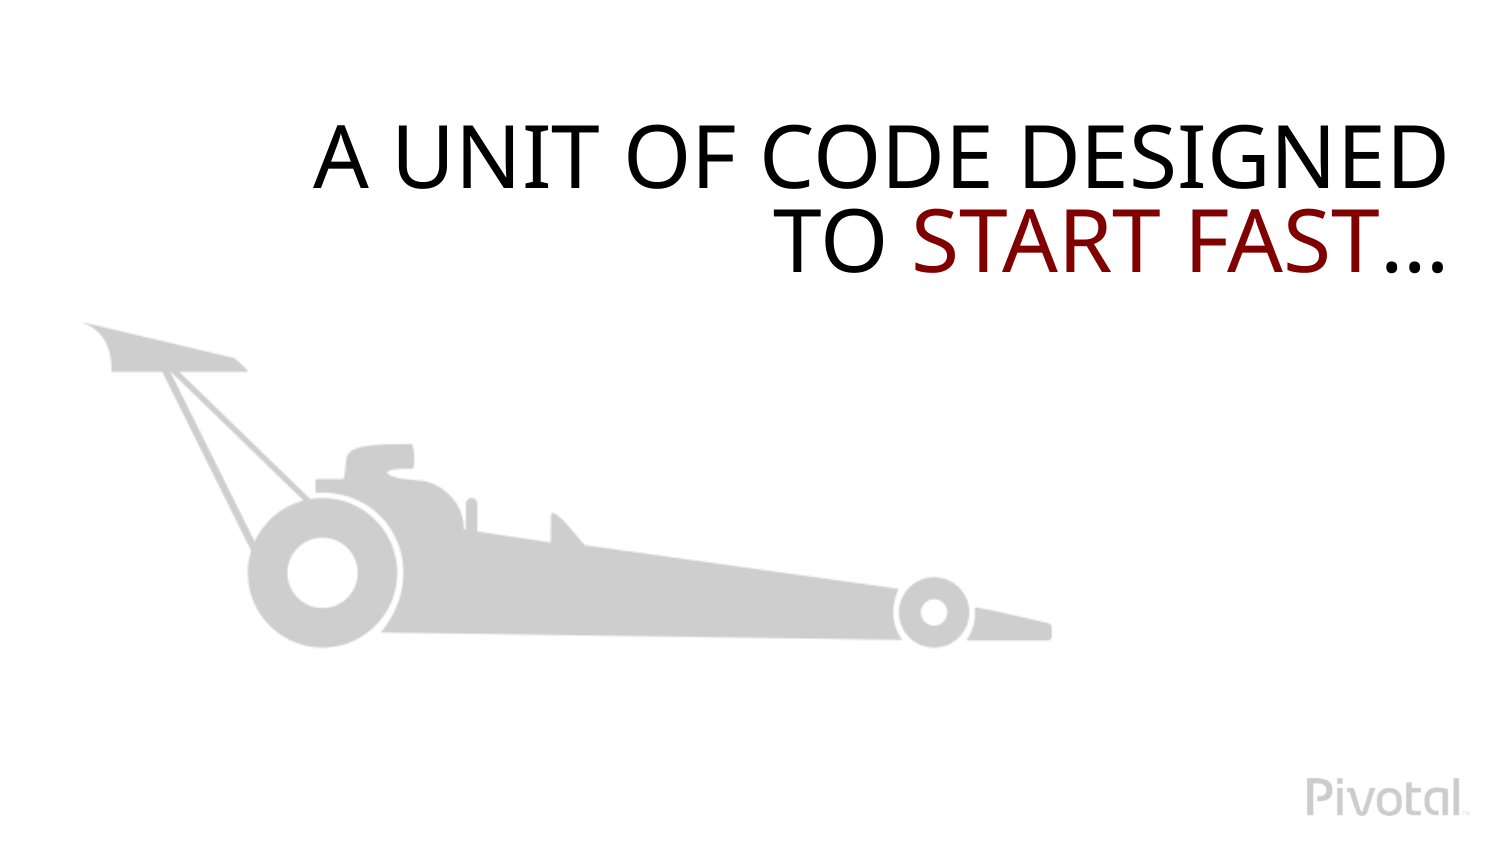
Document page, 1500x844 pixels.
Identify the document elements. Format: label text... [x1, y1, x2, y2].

text_box A UNIT OF CODE DESIGNED TO START FAST… [1137, 114, 1465, 297]
picture [0, 0, 1133, 844]
